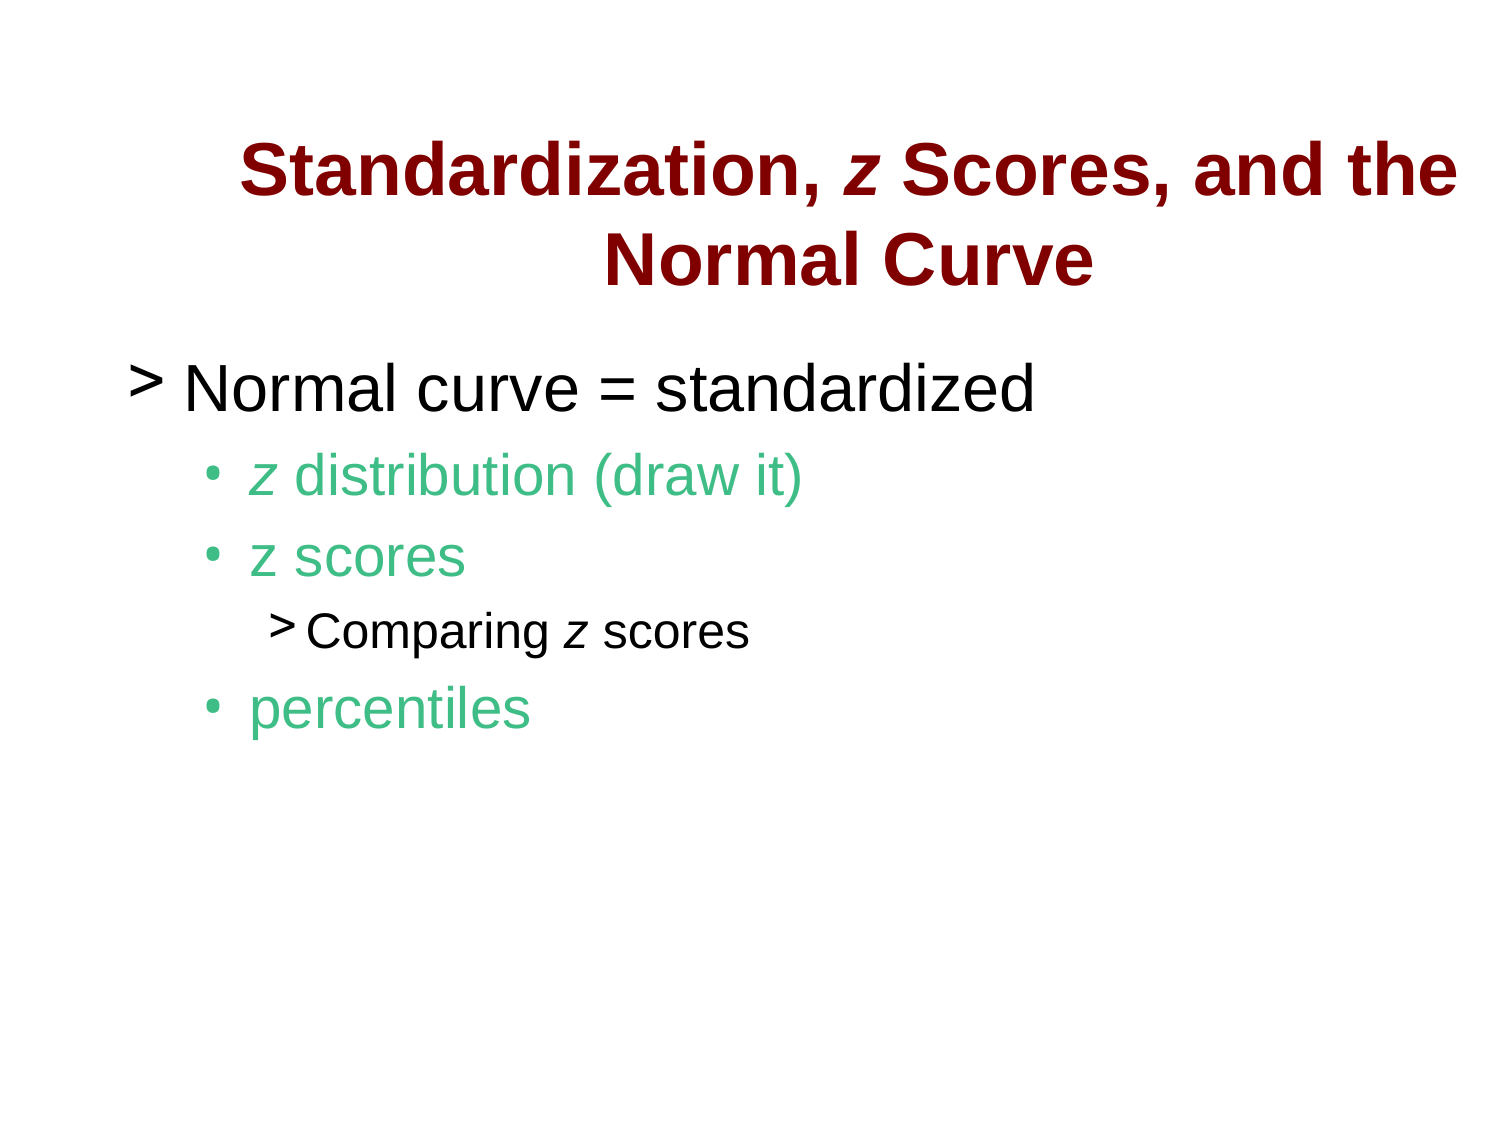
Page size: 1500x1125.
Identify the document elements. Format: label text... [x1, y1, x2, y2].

title Standardization, z Scores, and the Normal Curve [212, 112, 1488, 225]
list Normal curve = standardized z distribution (draw it) z scores Comparing z scores percentiles [112, 337, 1388, 750]
